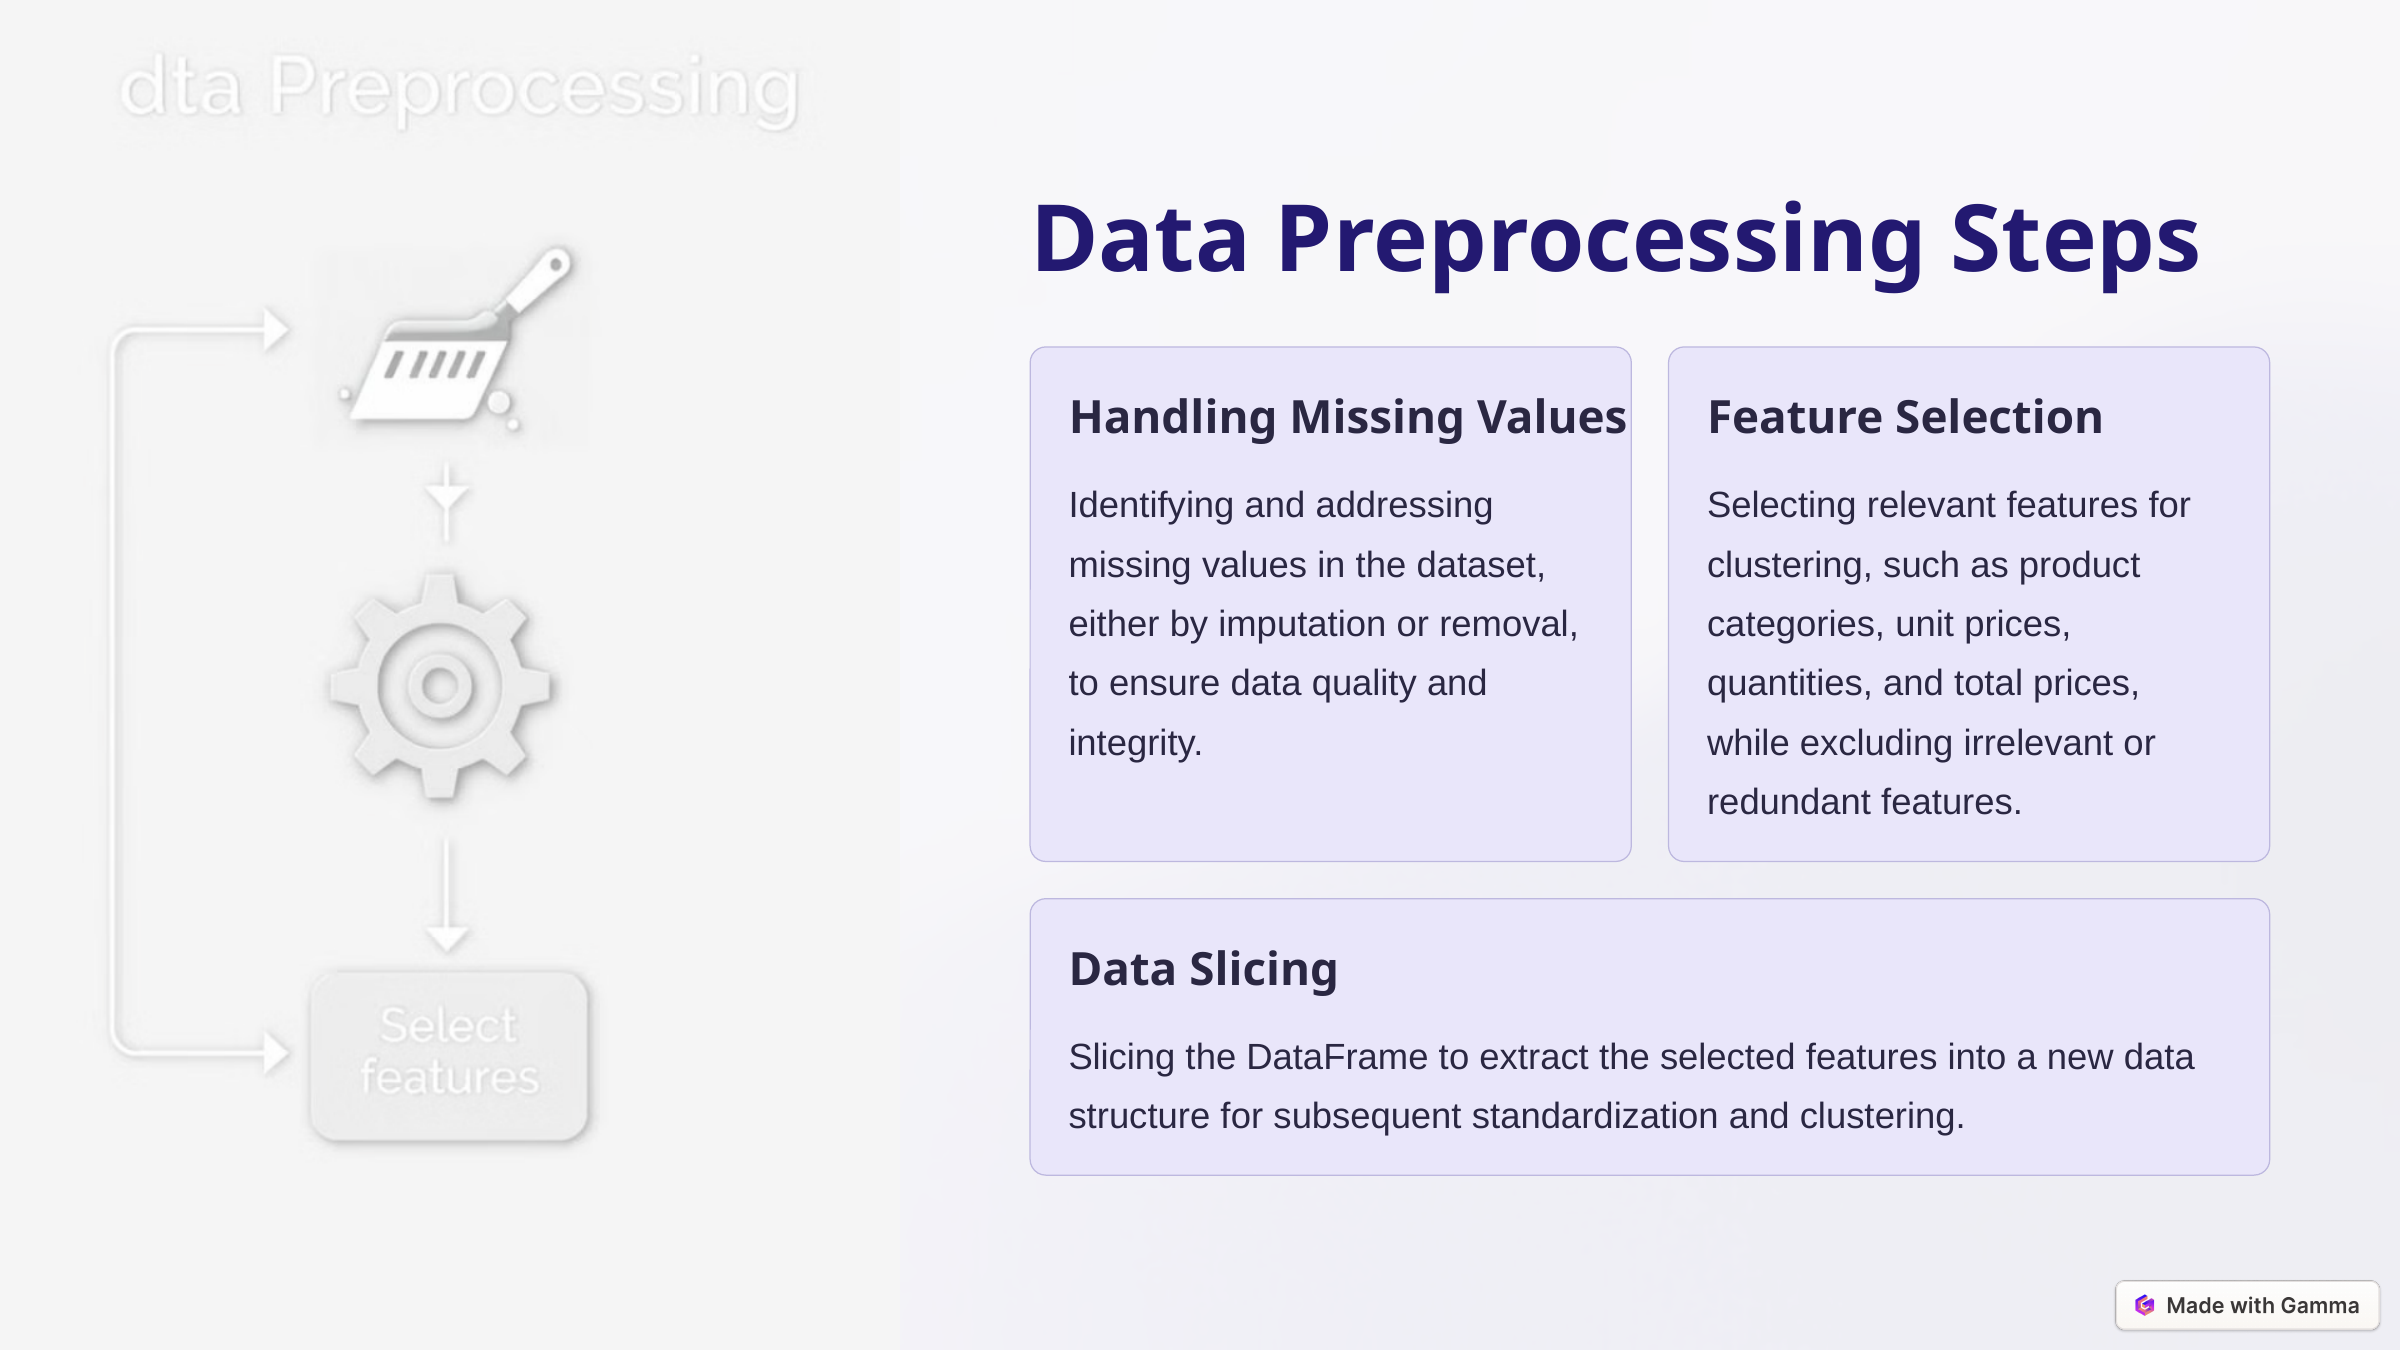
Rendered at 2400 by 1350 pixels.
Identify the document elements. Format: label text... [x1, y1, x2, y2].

text_box Slicing the DataFrame to extract the selected features into a new data structure for subsequent standardization and clustering. [1068, 1017, 2232, 1137]
text_box [1030, 898, 2270, 1176]
text_box Feature Selection [1706, 385, 2173, 444]
text_box [1030, 346, 1632, 862]
picture [2106, 1271, 2389, 1339]
text_box Handling Missing Values [1068, 385, 1591, 444]
text_box Selecting relevant features for clustering, such as product categories, unit prices, quantities, and total prices, while excluding irrelevant or redundant features. [1706, 465, 2232, 823]
text_box Data Preprocessing Steps [1030, 174, 2149, 292]
picture [0, 0, 900, 1350]
text_box [1668, 346, 2270, 862]
text_box Data Slicing [1068, 937, 1534, 996]
text_box Identifying and addressing missing values in the dataset, either by imputation or removal, to ensure data quality and integrity. [1068, 465, 1593, 764]
